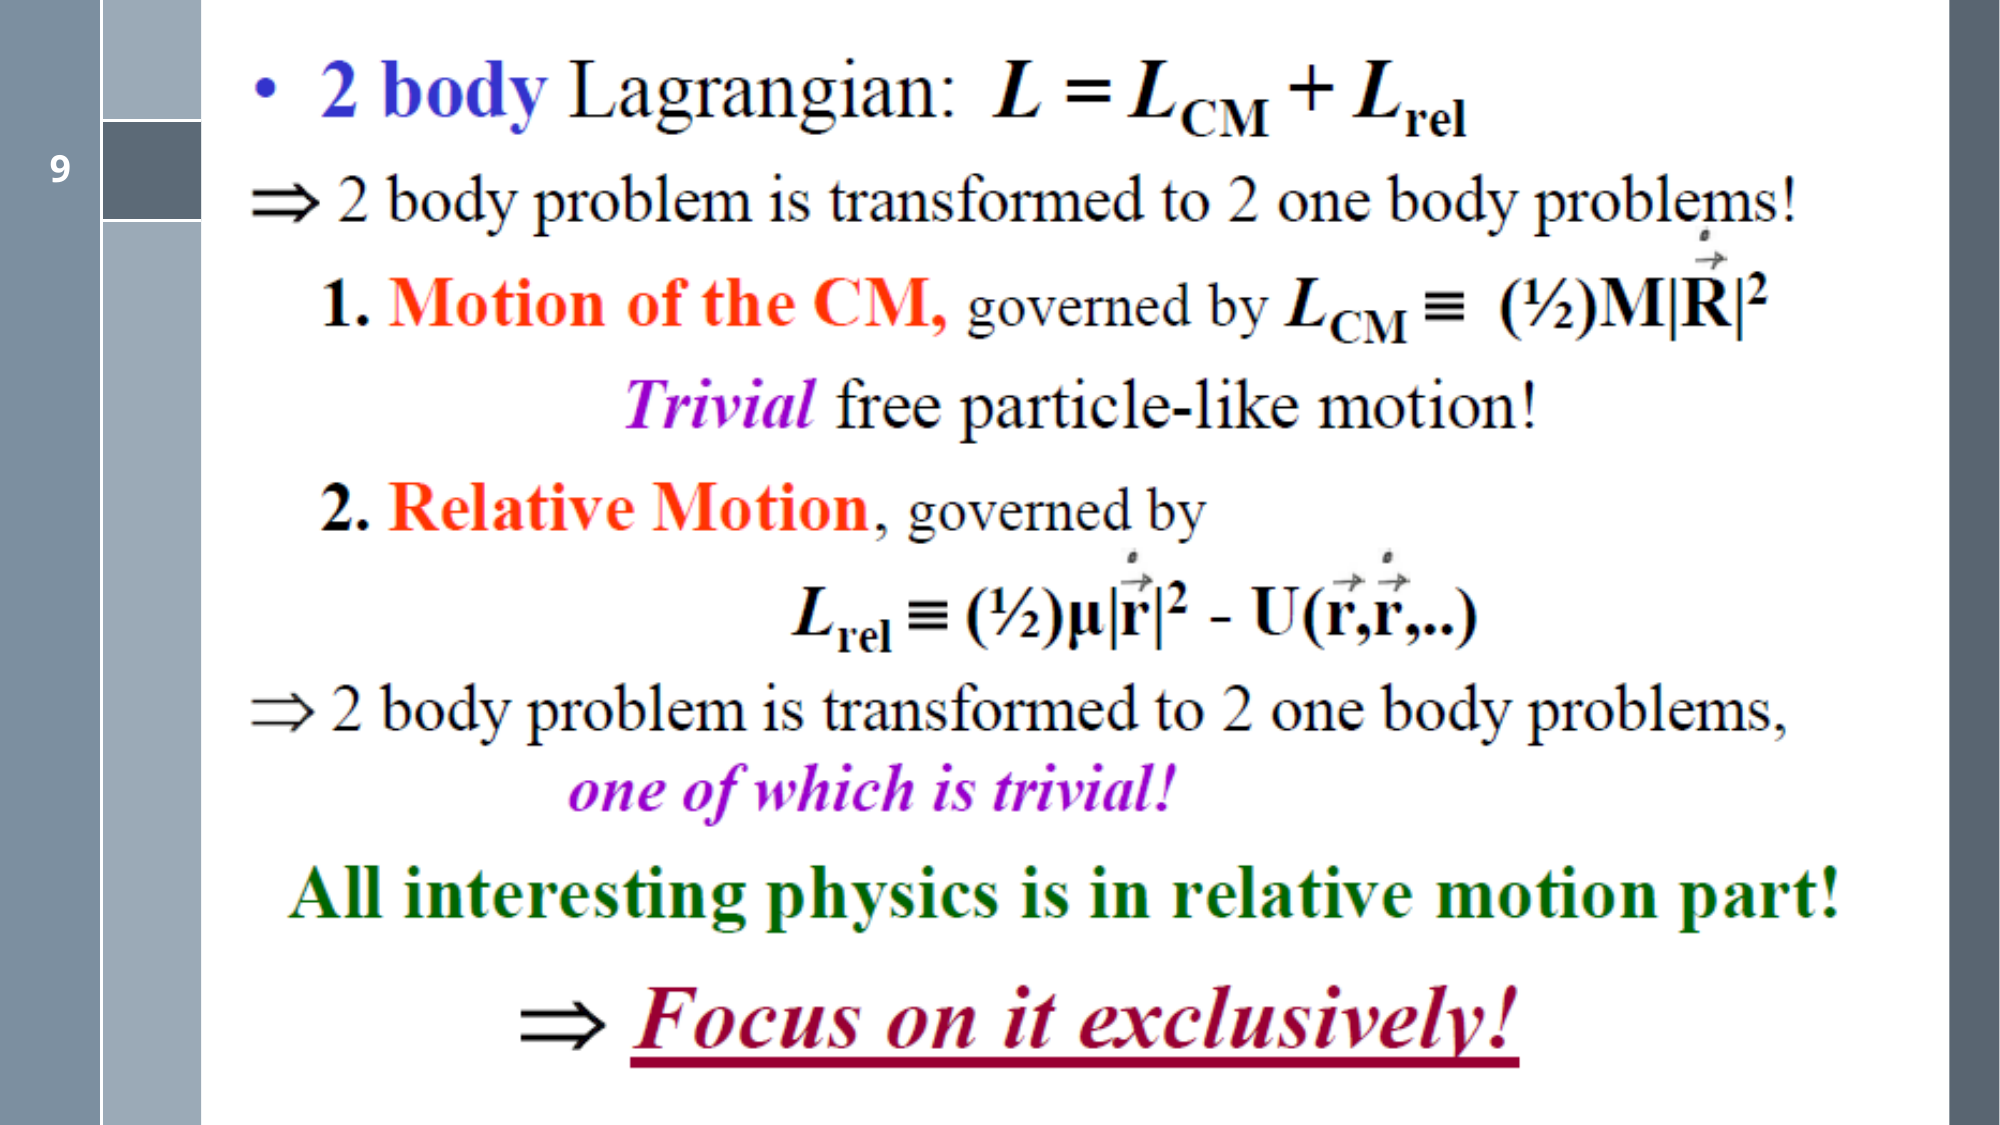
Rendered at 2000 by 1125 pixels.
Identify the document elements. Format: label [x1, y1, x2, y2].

picture [230, 37, 1863, 1088]
